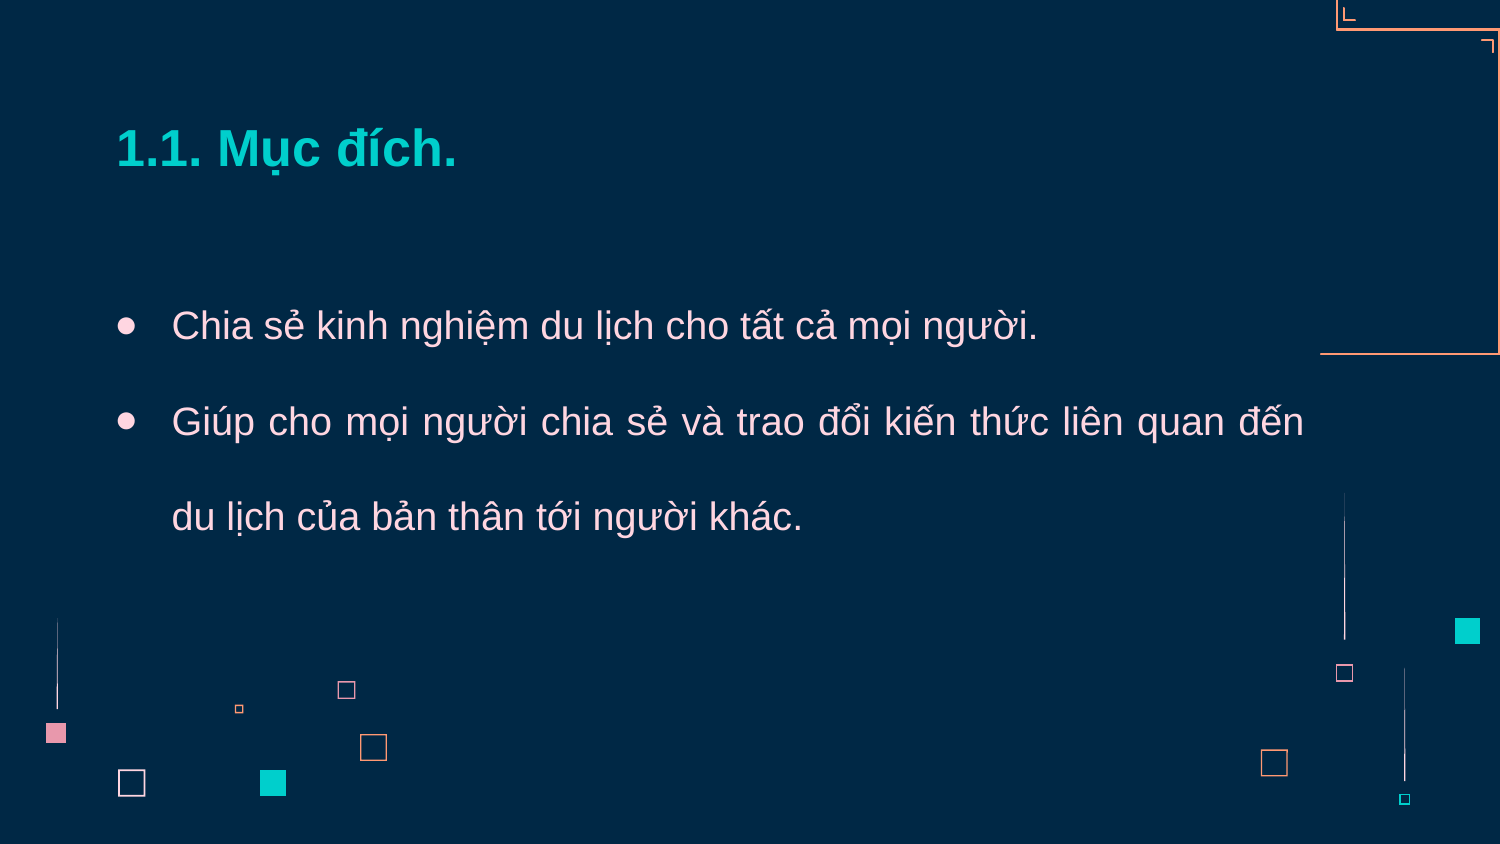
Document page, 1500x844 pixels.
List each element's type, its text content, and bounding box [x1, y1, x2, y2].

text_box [1320, 0, 1500, 355]
title 1.1. Mục đích. [101, 97, 806, 192]
list Chia sẻ kinh nghiệm du lịch cho tất cả mọi người. Giúp cho mọi người chia sẻ và trao đổi kiến thức liên quan đến du lịch của bản thân tới người khác. [81, 237, 1321, 561]
